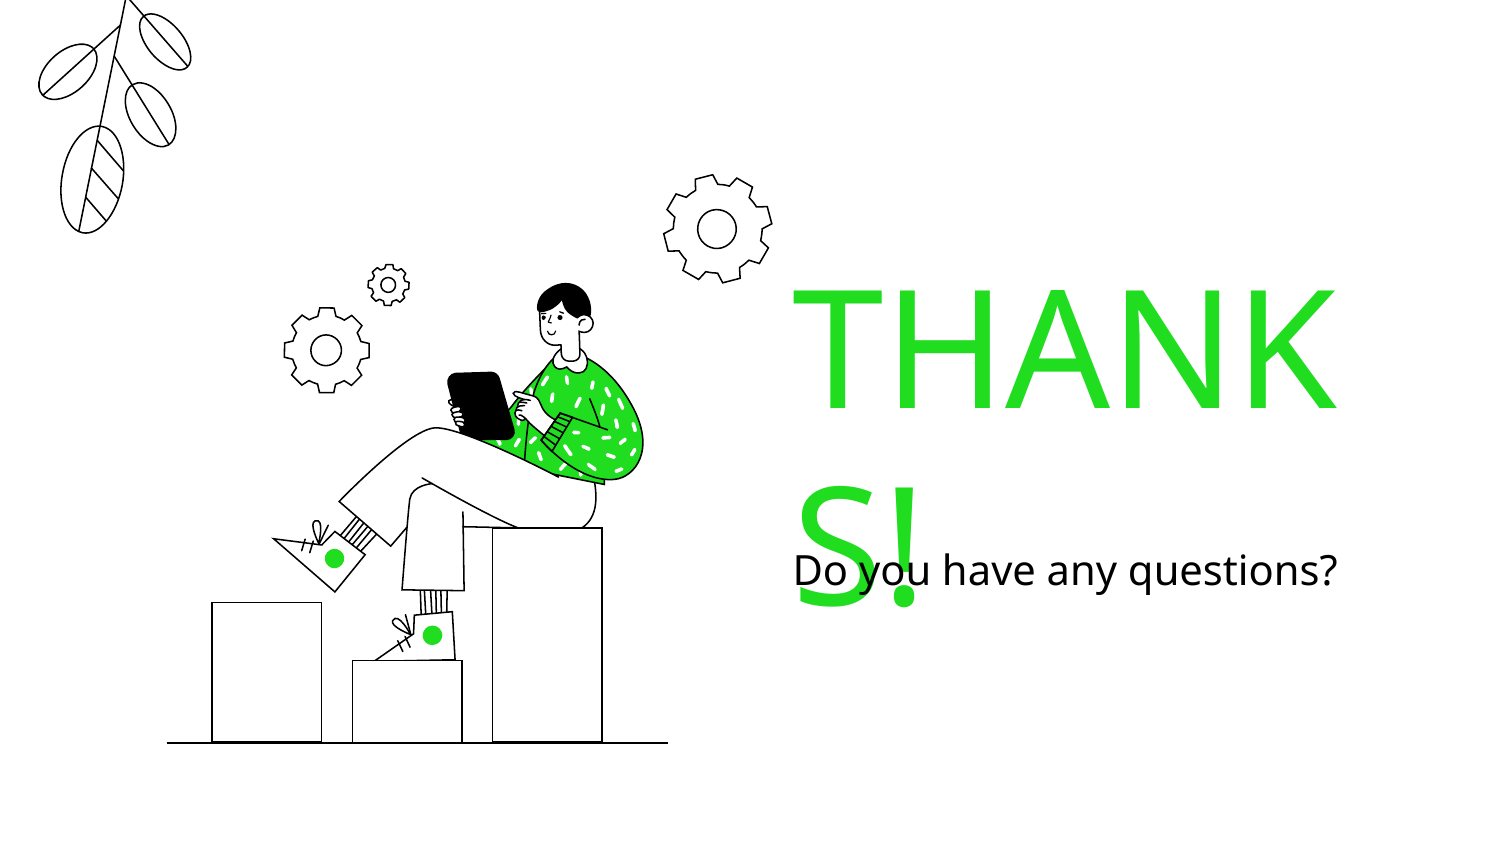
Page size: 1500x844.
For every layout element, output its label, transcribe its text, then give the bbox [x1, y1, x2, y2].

title THANKS! [792, 369, 1419, 513]
text_box [368, 264, 406, 281]
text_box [211, 282, 658, 742]
subtitle Do you have any questions? [792, 534, 1419, 602]
